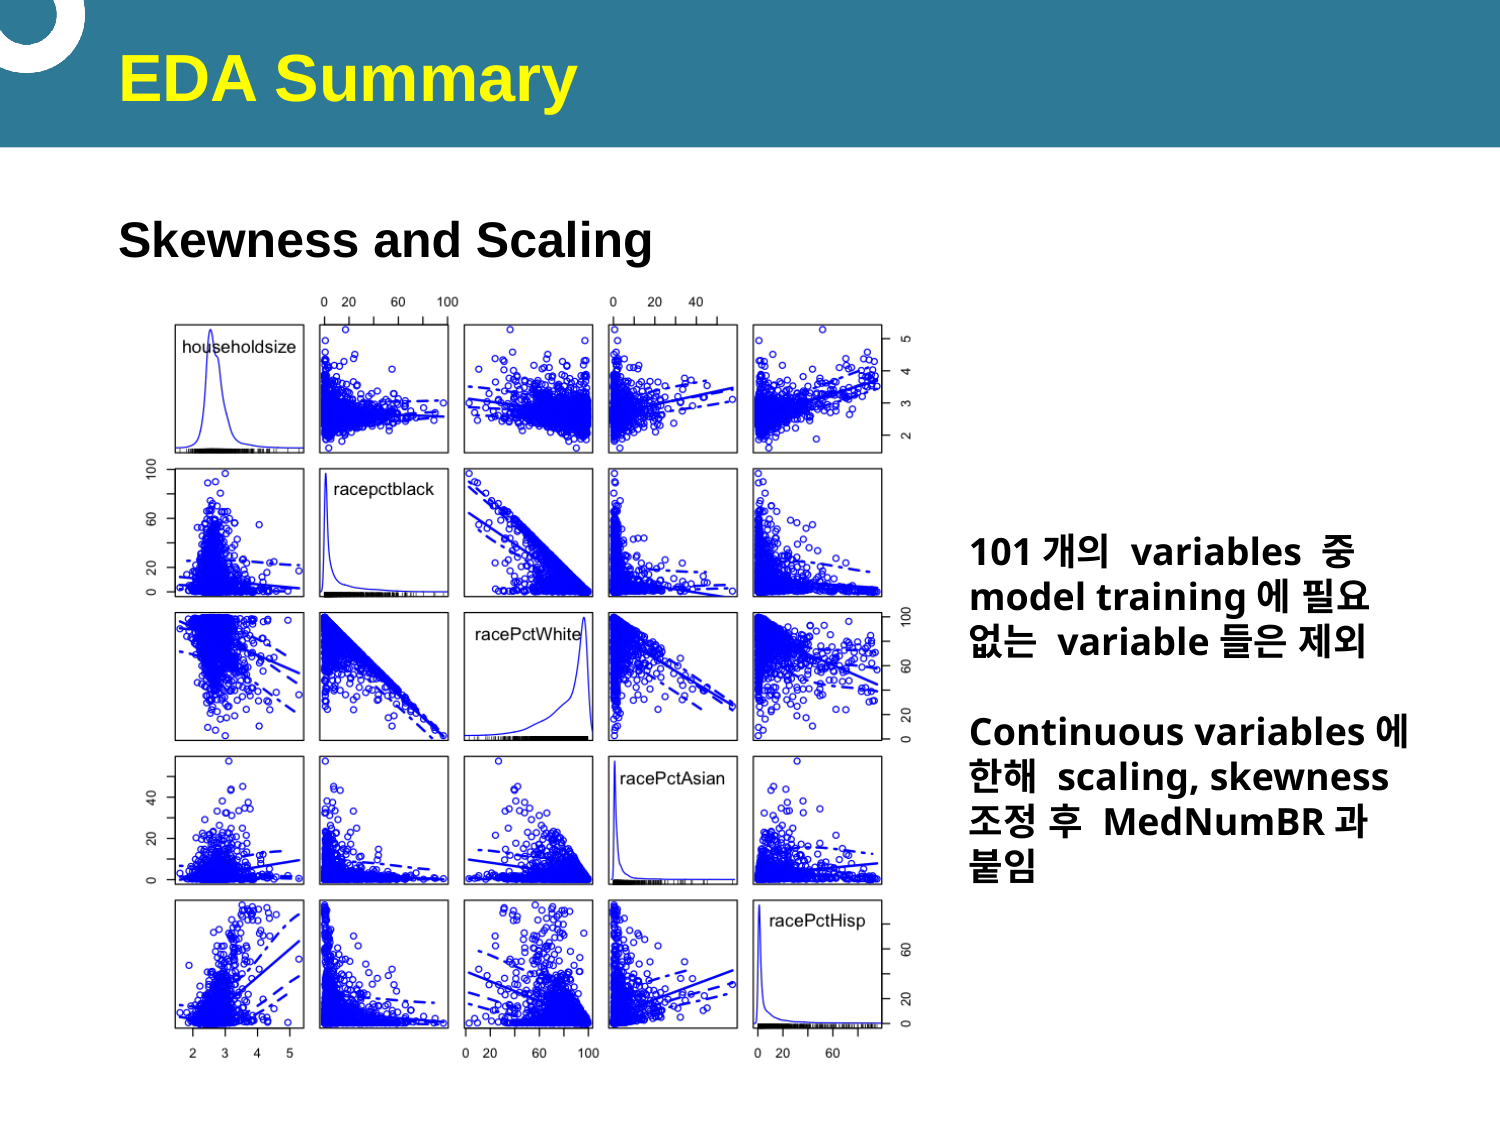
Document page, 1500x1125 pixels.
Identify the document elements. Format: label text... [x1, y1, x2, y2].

picture [0, 0, 85, 73]
picture [102, 253, 955, 1100]
title EDA Summary [103, 32, 1463, 128]
text_box Skewness and Scaling [103, 183, 1216, 276]
text_box 101개의 variables 중 model training에 필요 없는 variable들은 제외 Continuous variables에 한해 scaling, skewness 조정 후 MedNumBR과 붙임 [959, 520, 1458, 896]
